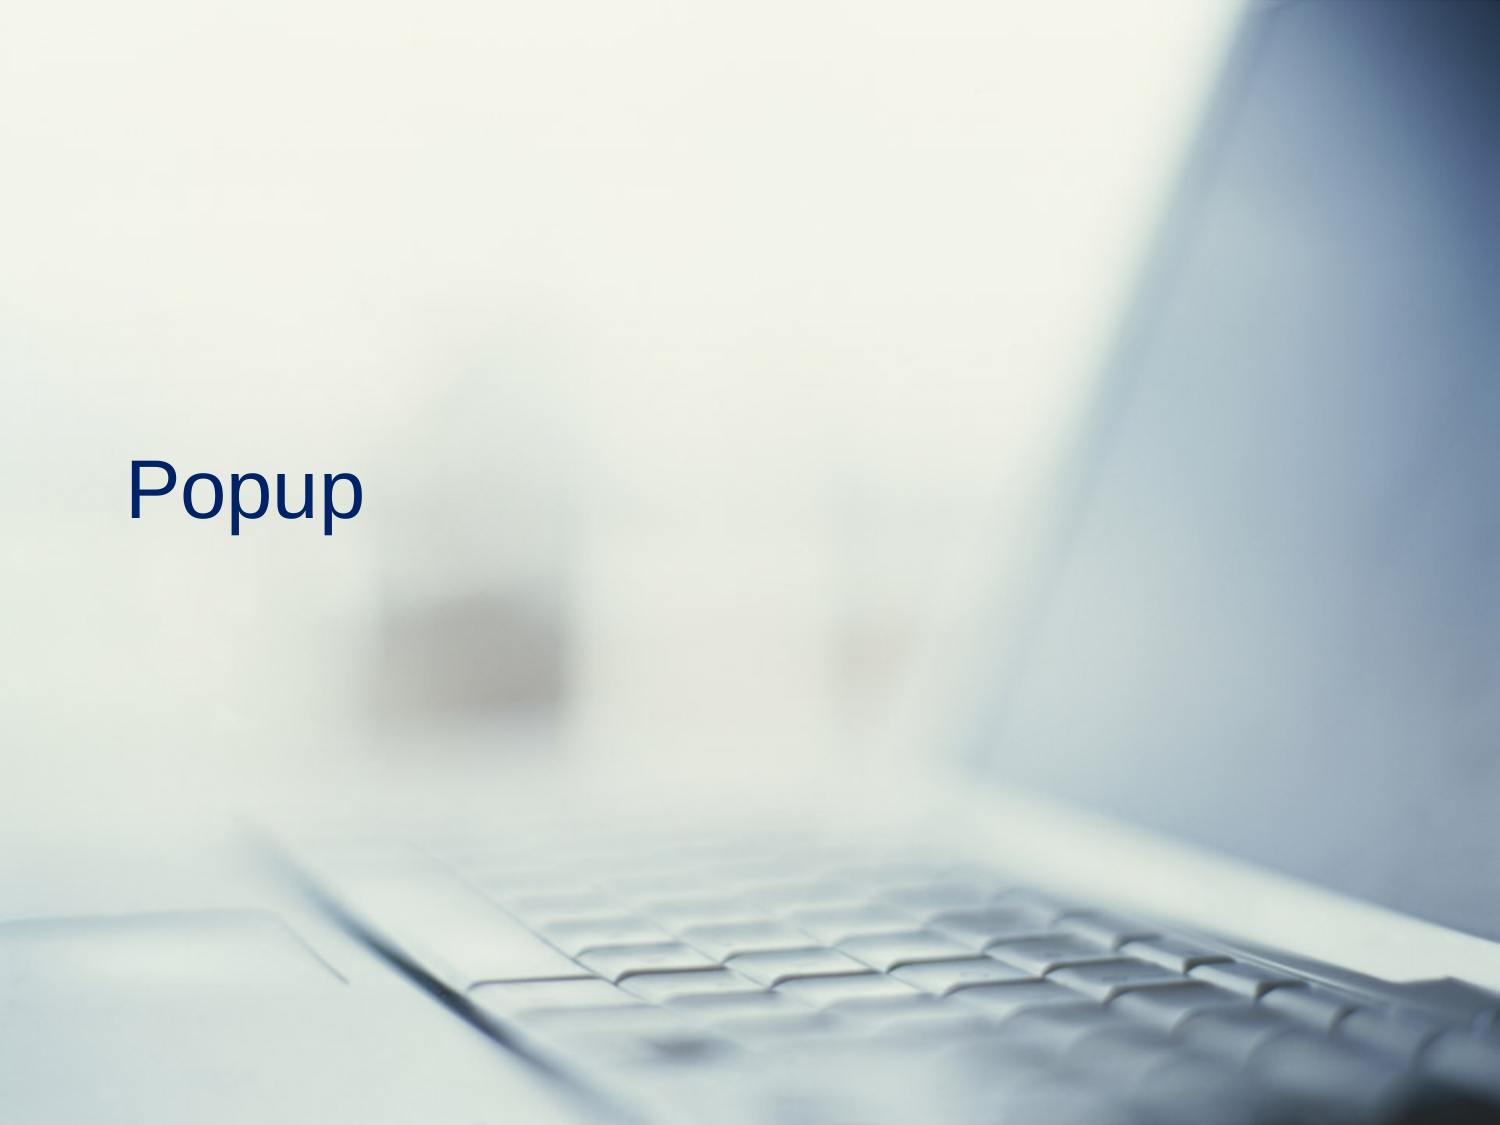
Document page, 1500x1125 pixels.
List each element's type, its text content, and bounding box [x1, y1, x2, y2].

picture [0, 0, 1500, 1125]
list Popup [125, 425, 1475, 535]
